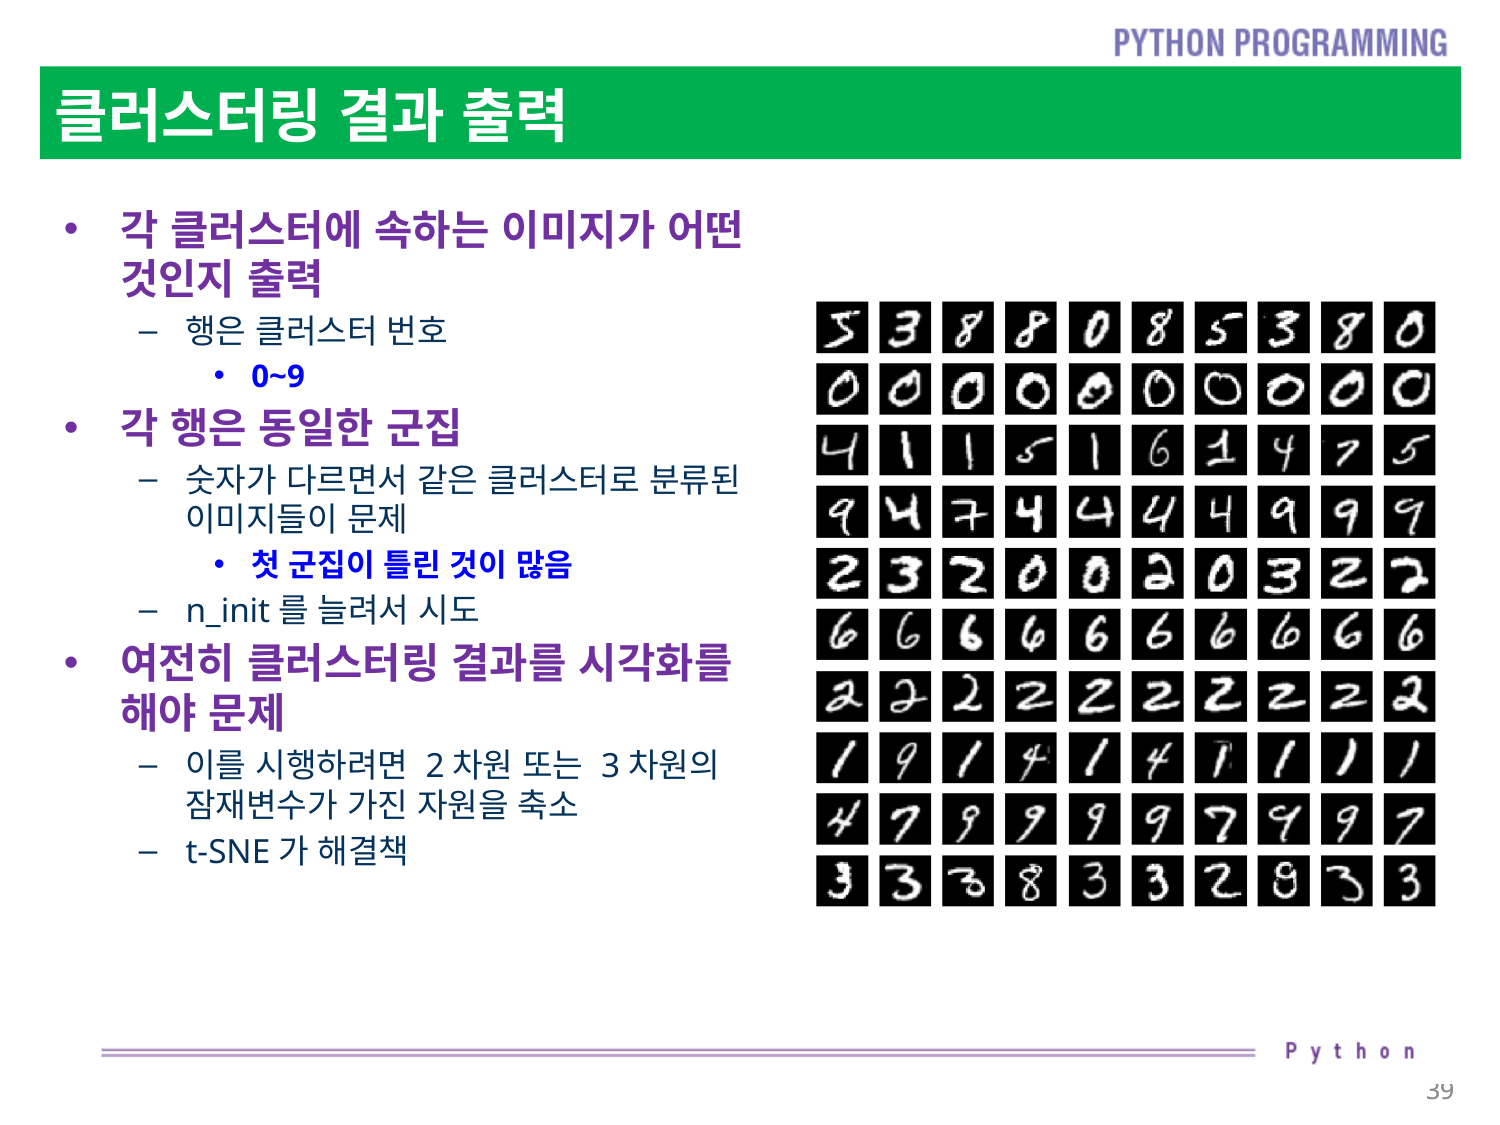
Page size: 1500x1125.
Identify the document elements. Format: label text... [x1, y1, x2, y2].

picture [18, 1020, 1483, 1084]
picture [806, 292, 1445, 915]
slide_number 39 [1119, 1071, 1470, 1112]
list 각 클러스터에 속하는 이미지가 어떤 것인지 출력 행은 클러스터 번호 0~9 각 행은 동일한 군집 숫자가 다르면서 같은 클러스터로 분류된 이미지들이 문제 첫 군집이 틀린 것이 많음 n_init를 늘려서 시도 여전히 클러스터링 결과를 시각화를 해야 문제 이를 시행하려면 2차원 또는 3차원의 잠재변수가 가진 자원을 축소 t-SNE가 해결책 [48, 195, 804, 1041]
title 클러스터링 결과 출력 [39, 76, 1444, 152]
picture [1106, 13, 1462, 66]
